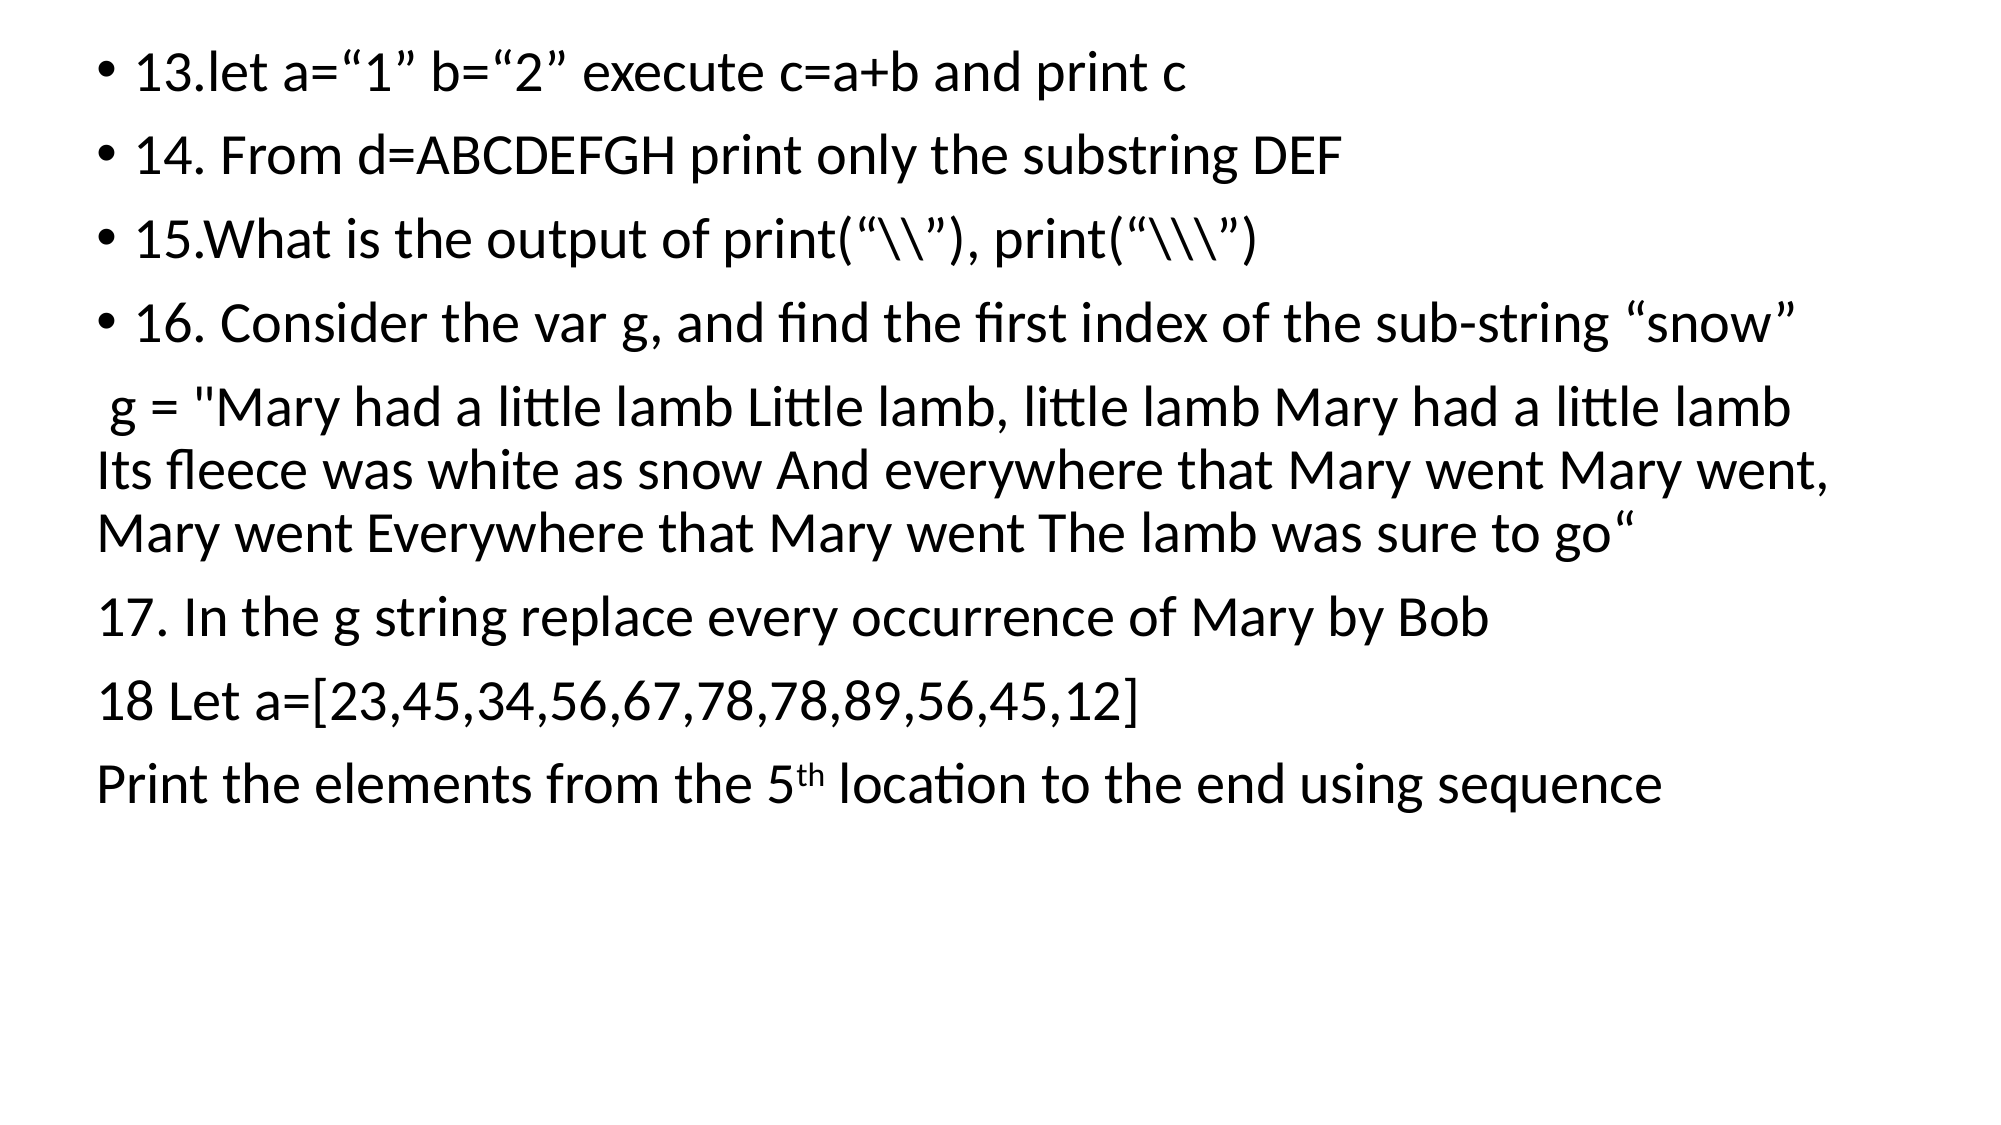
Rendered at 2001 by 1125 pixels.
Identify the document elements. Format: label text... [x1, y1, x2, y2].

list 13.let a=“1” b=“2” execute c=a+b and print c 14. From d=ABCDEFGH print only the substring DEF 15.What is the output of print(“\\”), print(“\\\”) 16. Consider the var g, and find the first index of the sub-string “snow” g = "Mary had a little lamb Little lamb, little lamb Mary had a little lamb Its fleece was white as snow And everywhere that Mary went Mary went, Mary went Everywhere that Mary went The lamb was sure to go“ 17. In the g string replace every occurrence of Mary by Bob 18 Let a=[23,45,34,56,67,78,78,89,56,45,12] Print the elements from the 5th location to the end using sequence [81, 33, 1863, 1014]
